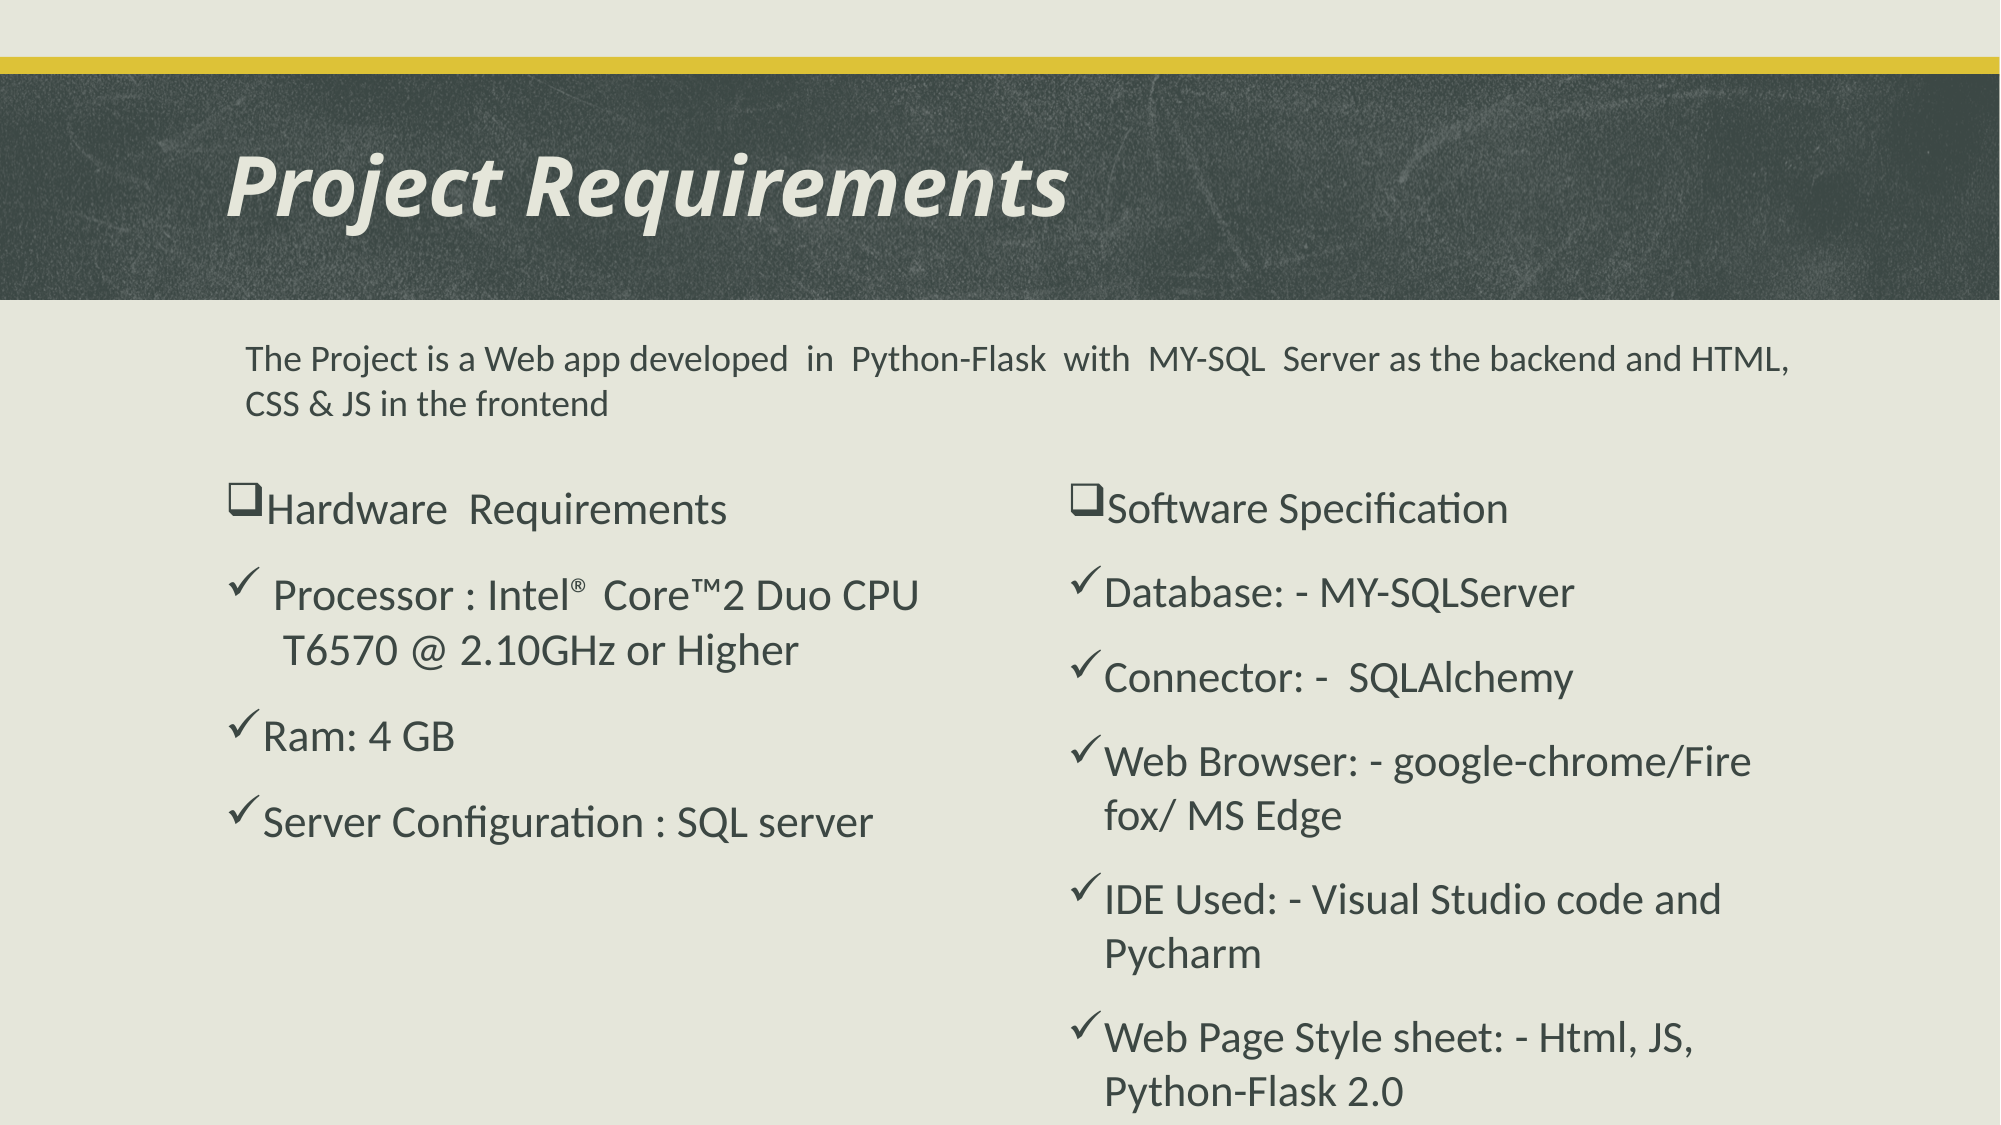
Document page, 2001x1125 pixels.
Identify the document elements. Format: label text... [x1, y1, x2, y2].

picture [0, 74, 2000, 300]
list Software Specification Database: - MY-SQLServer Connector: - SQLAlchemy Web Browser: - google-chrome/Fire fox/ MS Edge IDE Used: - Visual Studio code and Pycharm Web Page Style sheet: - Html, JS, Python-Flask 2.0 [1052, 471, 1790, 1125]
title Project Requirements [210, 76, 1790, 300]
list Hardware Requirements Processor : Intel® Core™2 Duo CPU T6570 @ 2.10GHz or Higher Ram: 4 GB Server Configuration : SQL server [210, 471, 947, 1125]
text_box The Project is a Web app developed in Python-Flask with MY-SQL Server as the backend and HTML, CSS & JS in the frontend [230, 326, 1810, 432]
